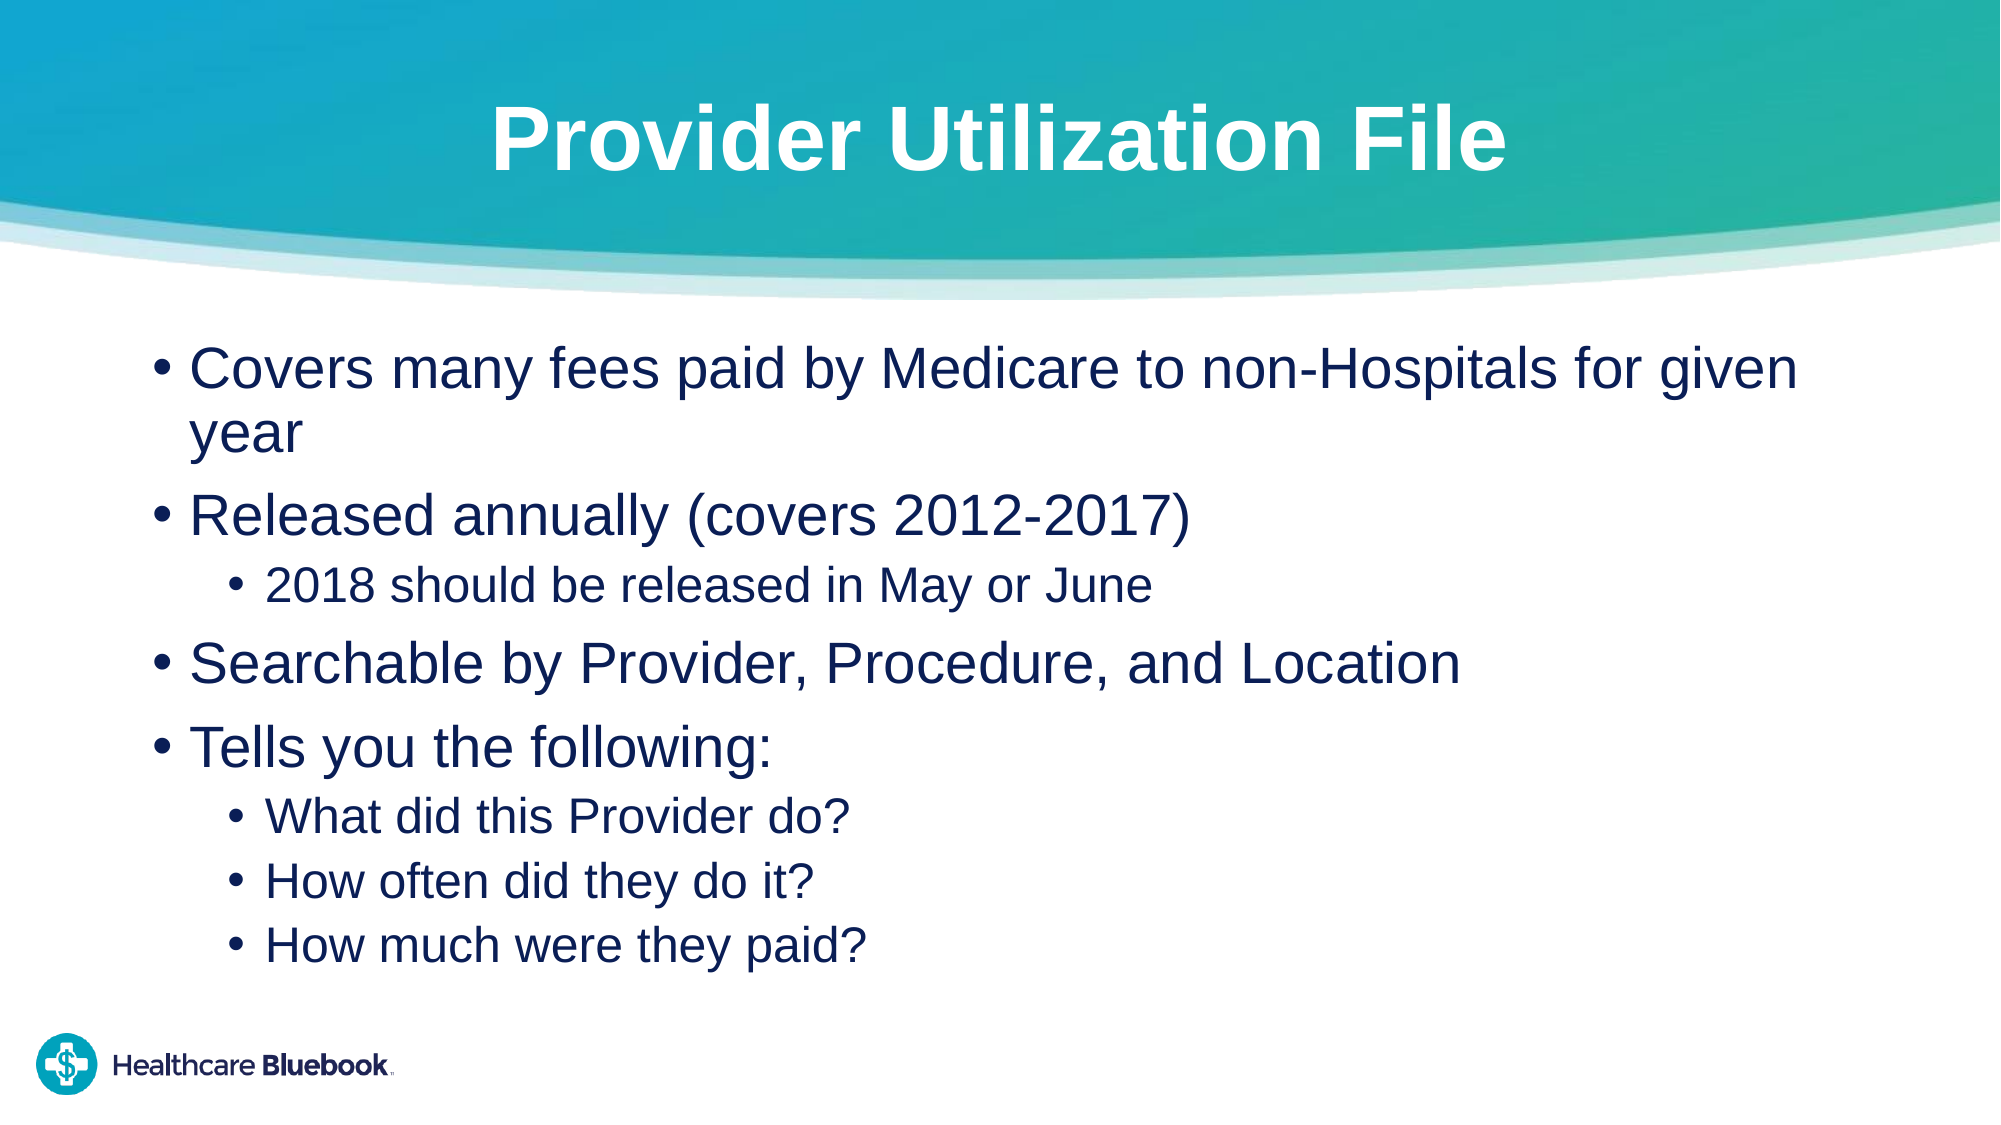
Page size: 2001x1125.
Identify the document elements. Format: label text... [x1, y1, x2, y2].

picture [0, 0, 2000, 300]
list Covers many fees paid by Medicare to non-Hospitals for given year Released annually (covers 2012-2017) 2018 should be released in May or June Searchable by Provider, Procedure, and Location Tells you the following: What did this Provider do? How often did they do it? How much were they paid? [137, 331, 1863, 1036]
title Provider Utilization File [137, 31, 1863, 250]
